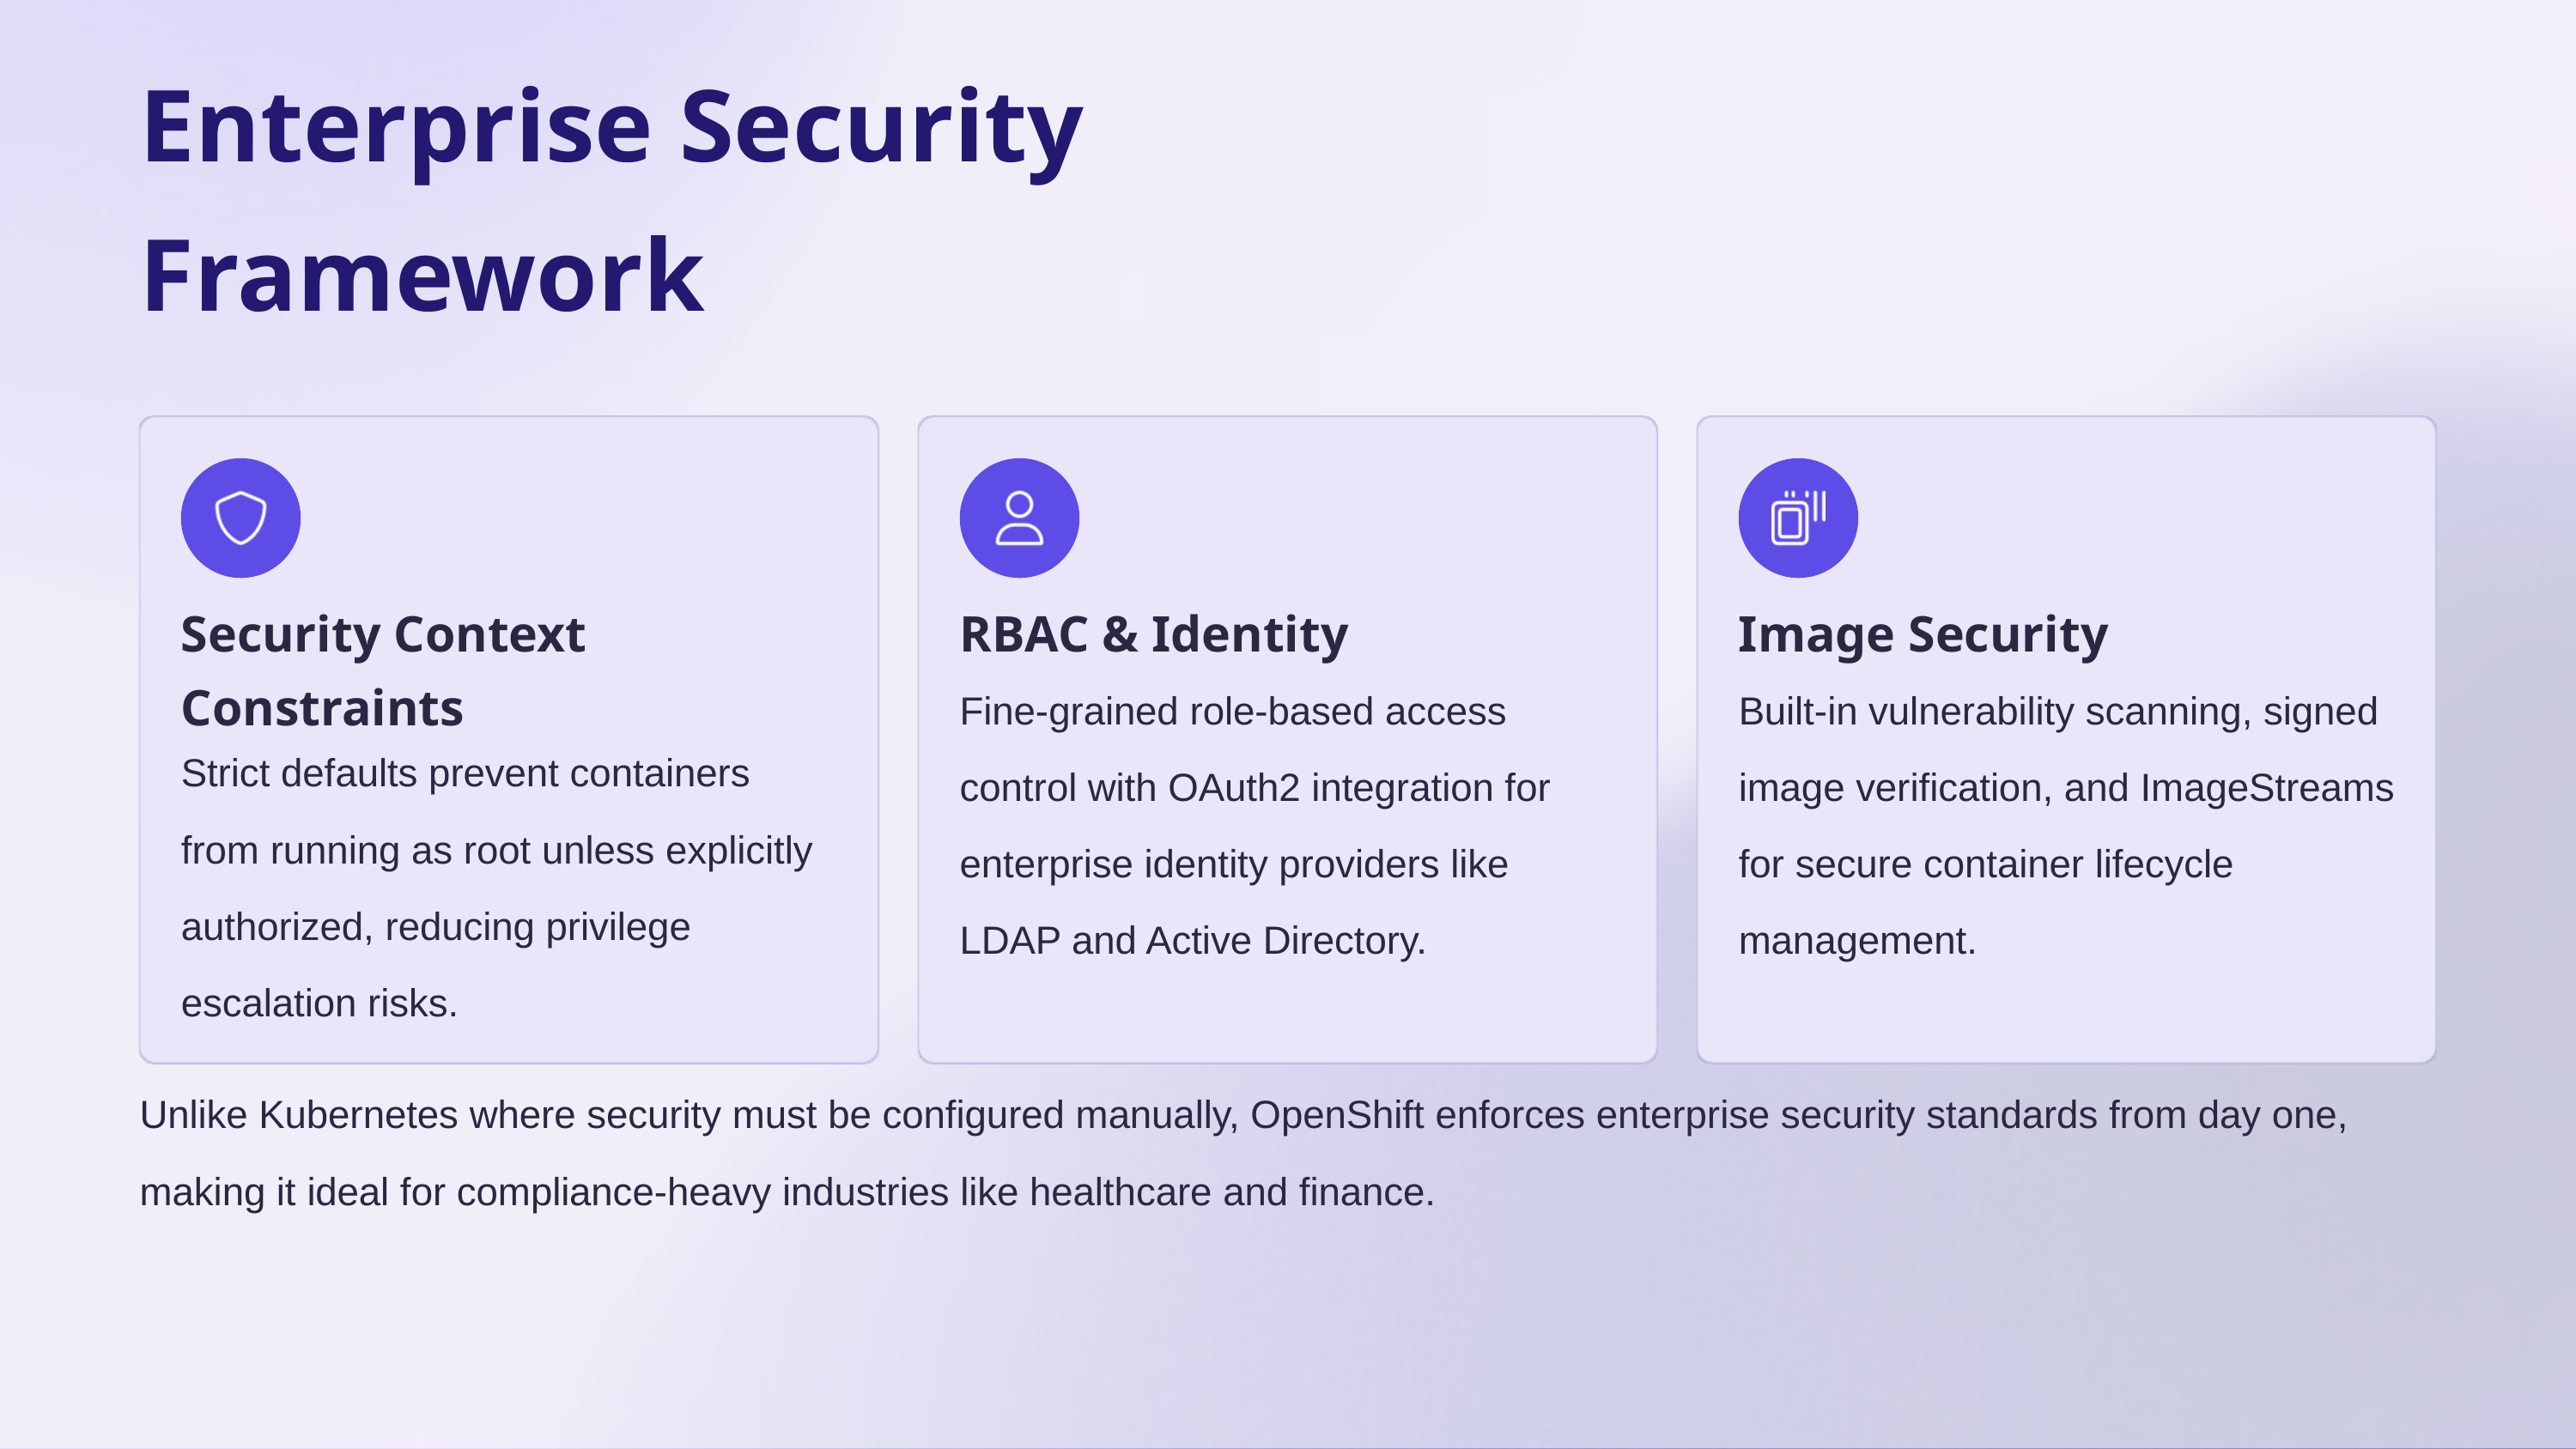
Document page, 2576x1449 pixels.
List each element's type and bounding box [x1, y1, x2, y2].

text_box [1771, 484, 1826, 553]
text_box [992, 484, 1048, 553]
text_box [213, 484, 269, 553]
text_box [1738, 458, 1859, 579]
text_box [959, 458, 1080, 579]
text_box [0, 0, 2576, 1449]
text_box [180, 458, 301, 579]
